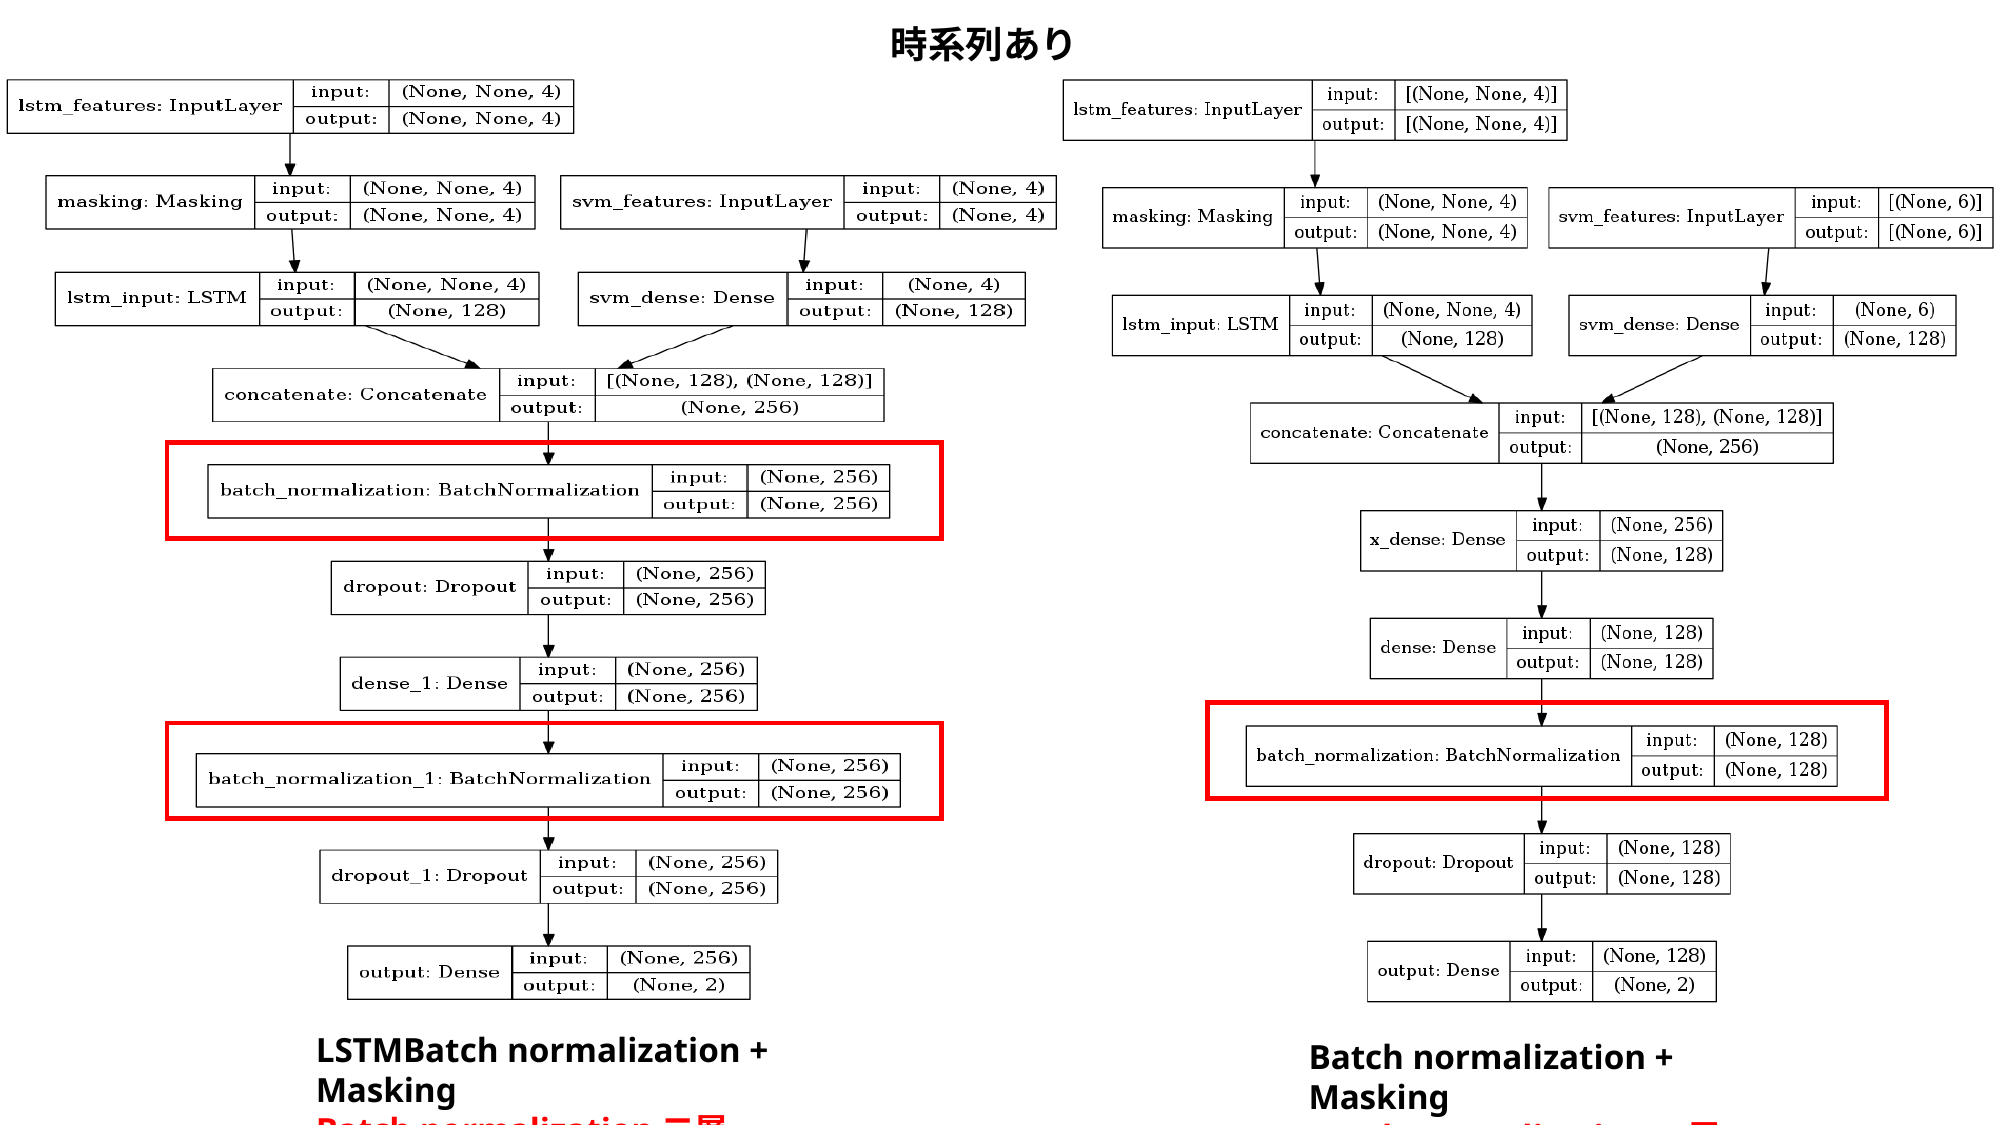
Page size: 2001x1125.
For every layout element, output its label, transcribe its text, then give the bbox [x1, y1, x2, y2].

text_box Batch normalization + Masking Batch normalization一層 [1293, 1029, 1801, 1125]
picture [2, 74, 1997, 1007]
text_box LSTMBatch normalization + Masking Batch normalization二層 [301, 1021, 893, 1125]
text_box 時系列あり [875, 13, 1094, 74]
